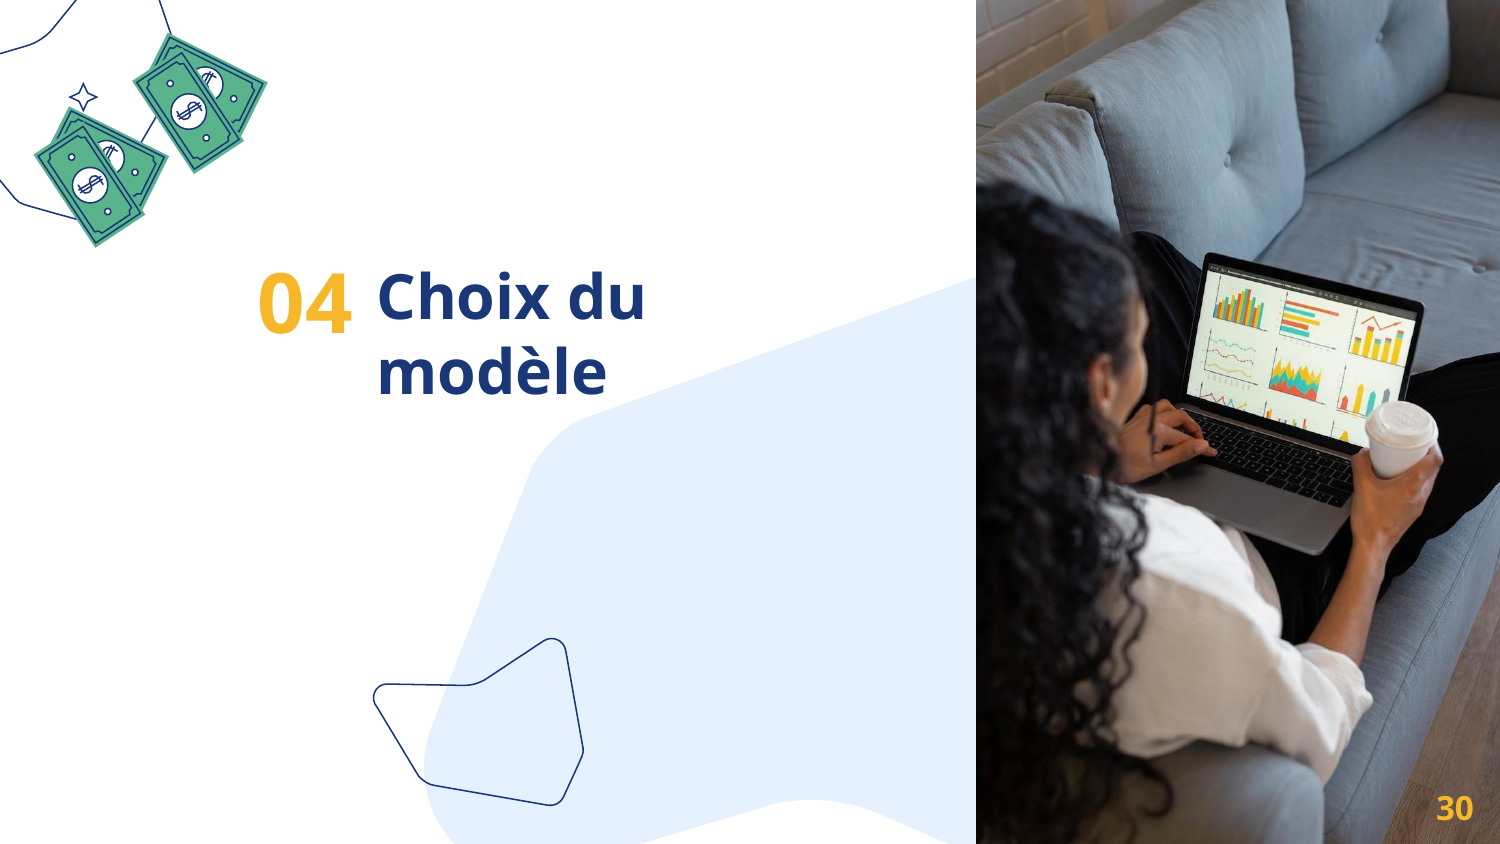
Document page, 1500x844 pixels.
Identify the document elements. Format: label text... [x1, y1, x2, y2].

title Choix du modèle [361, 256, 692, 422]
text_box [9, 93, 177, 261]
text_box 04 [243, 242, 454, 358]
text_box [107, 20, 276, 187]
picture [975, 0, 1500, 844]
text_box [79, 83, 88, 92]
text_box [0, 0, 166, 186]
